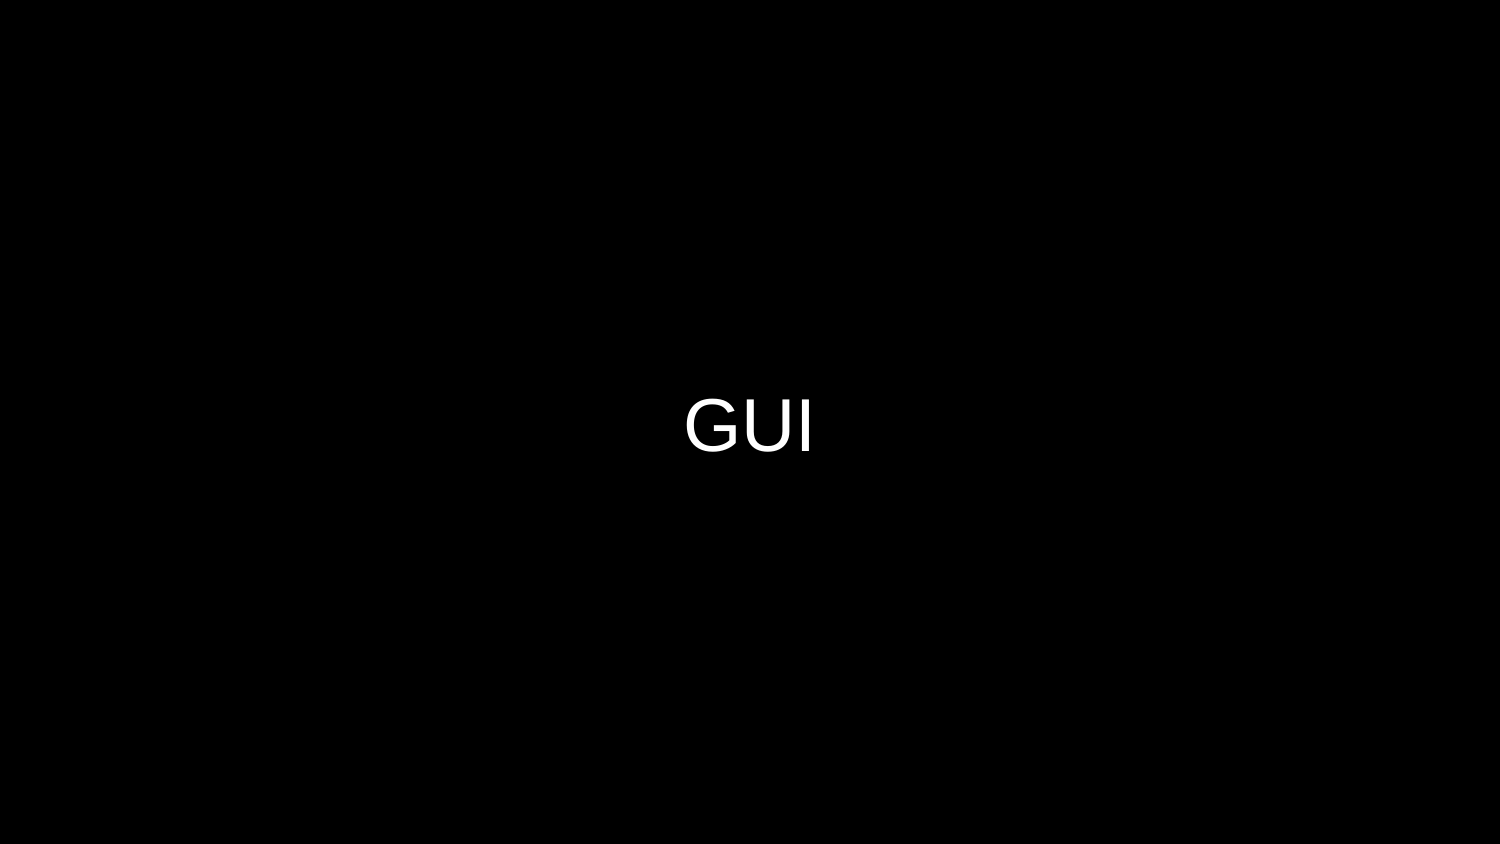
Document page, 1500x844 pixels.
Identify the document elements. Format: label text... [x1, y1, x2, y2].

title GUI [51, 352, 1449, 491]
